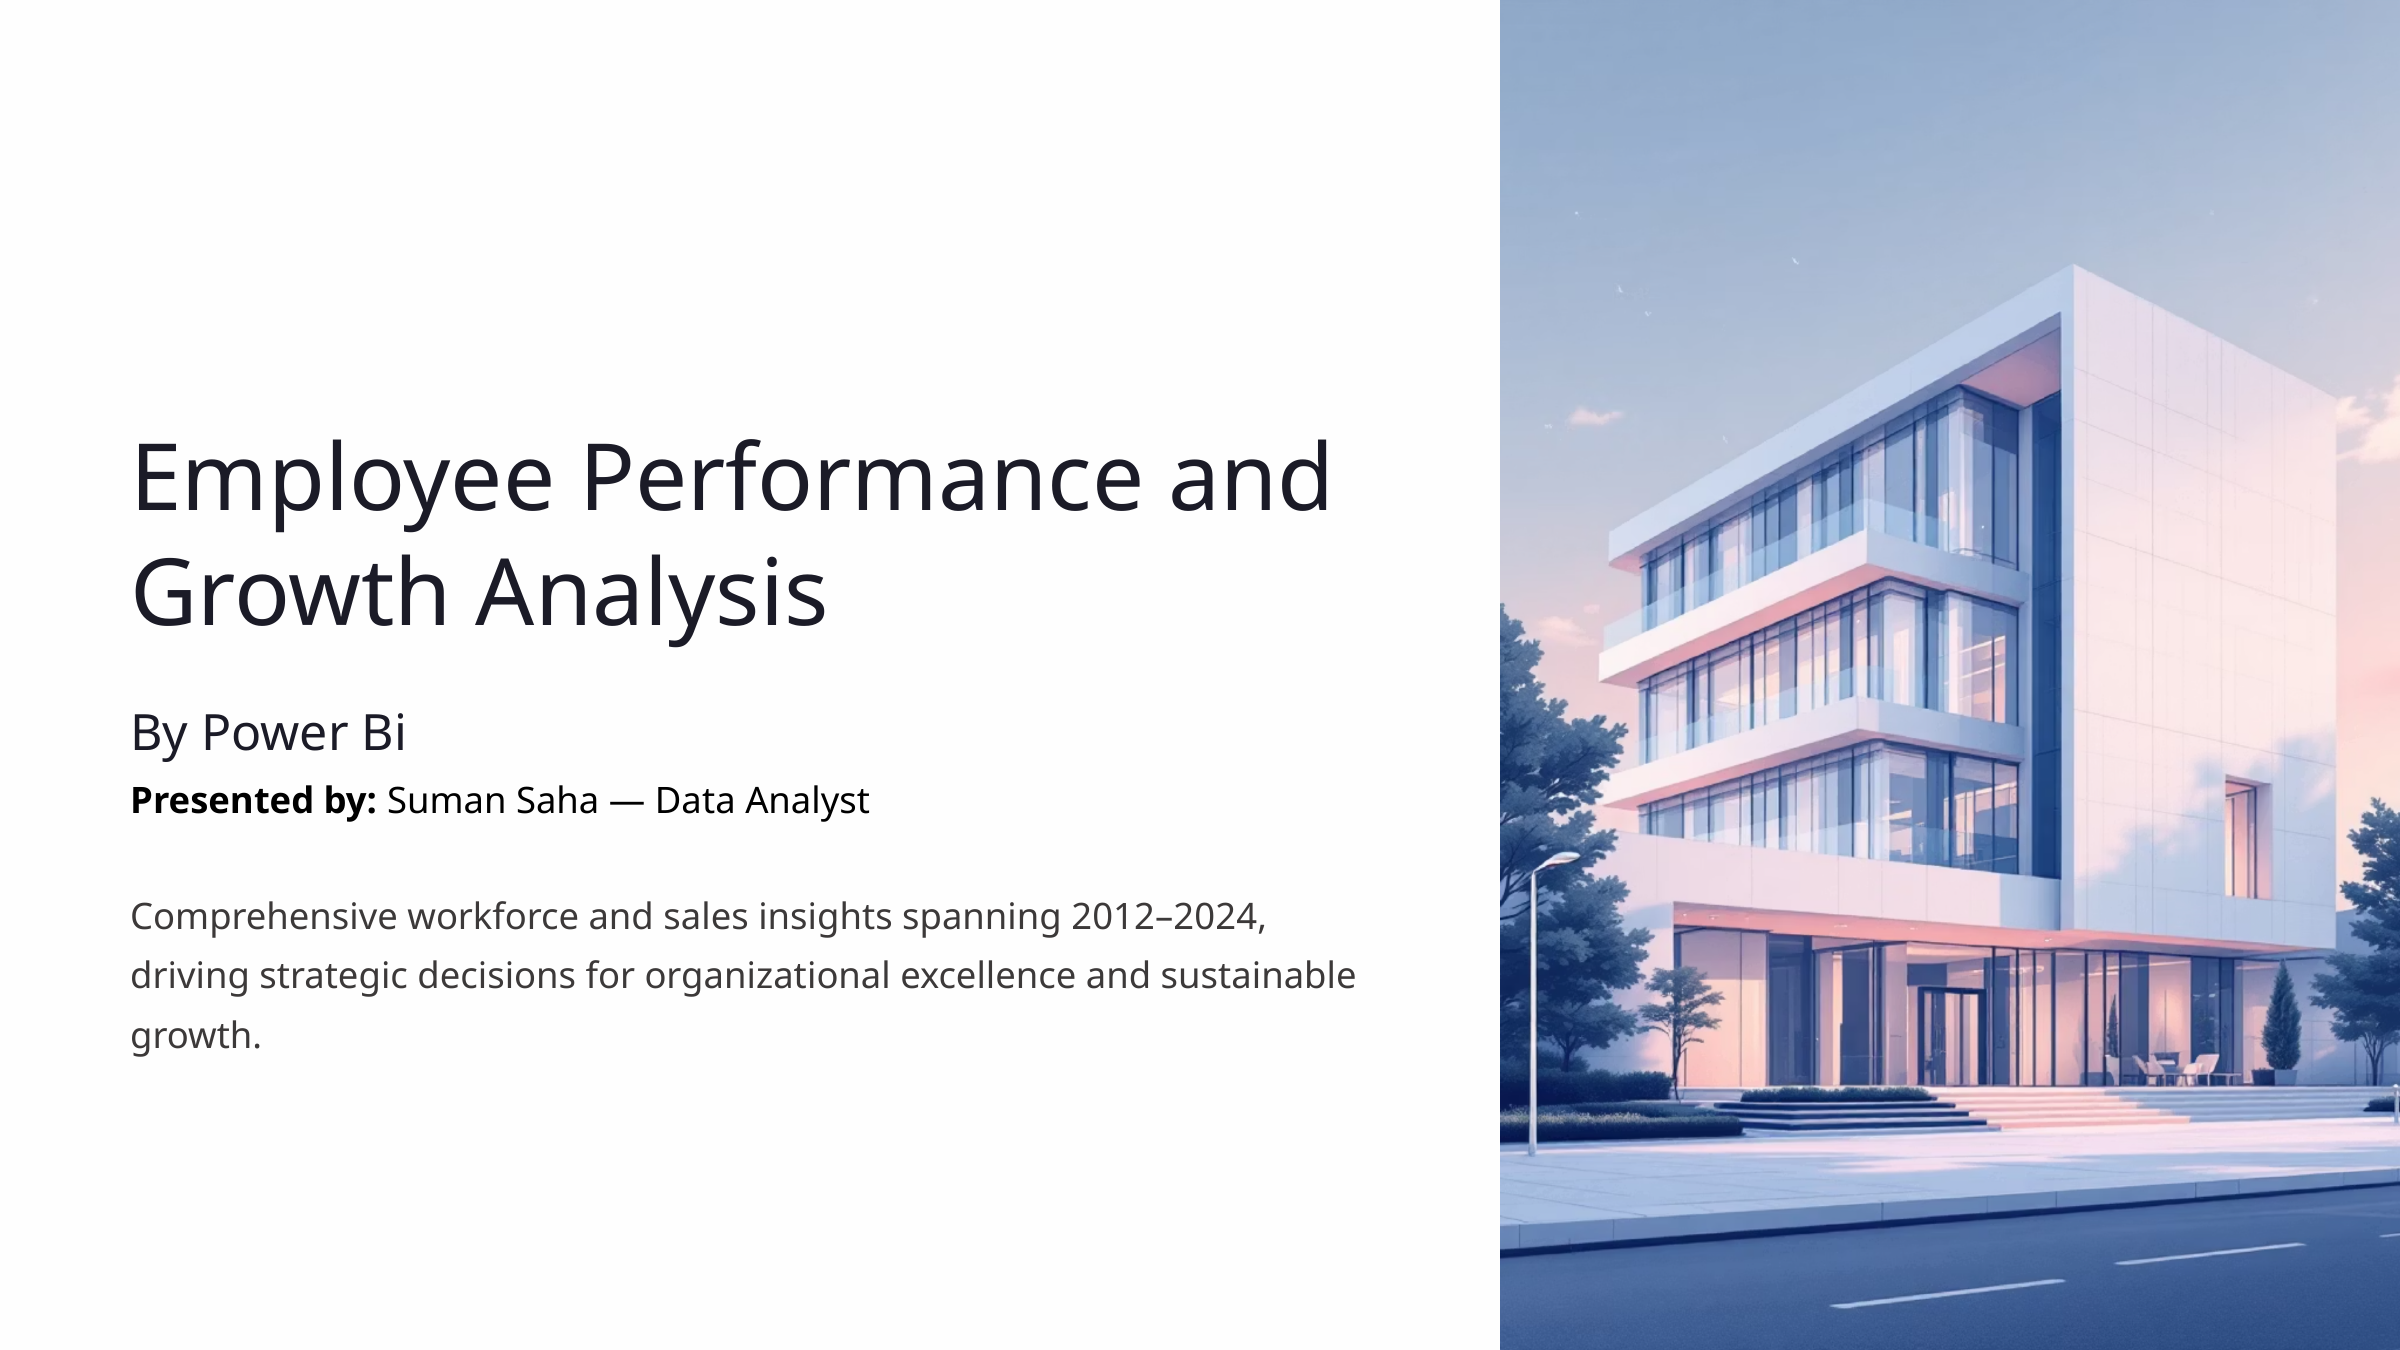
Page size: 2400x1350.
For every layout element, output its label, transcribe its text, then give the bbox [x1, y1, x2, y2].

text_box Comprehensive workforce and sales insights spanning 2012–2024, driving strategic decisions for organizational excellence and sustainable growth. [130, 877, 1370, 997]
picture [1499, 0, 2400, 1350]
text_box Presented by: Suman Saha — Data Analyst [130, 761, 1370, 822]
text_box Employee Performance and Growth Analysis By Power Bi [130, 413, 1370, 761]
